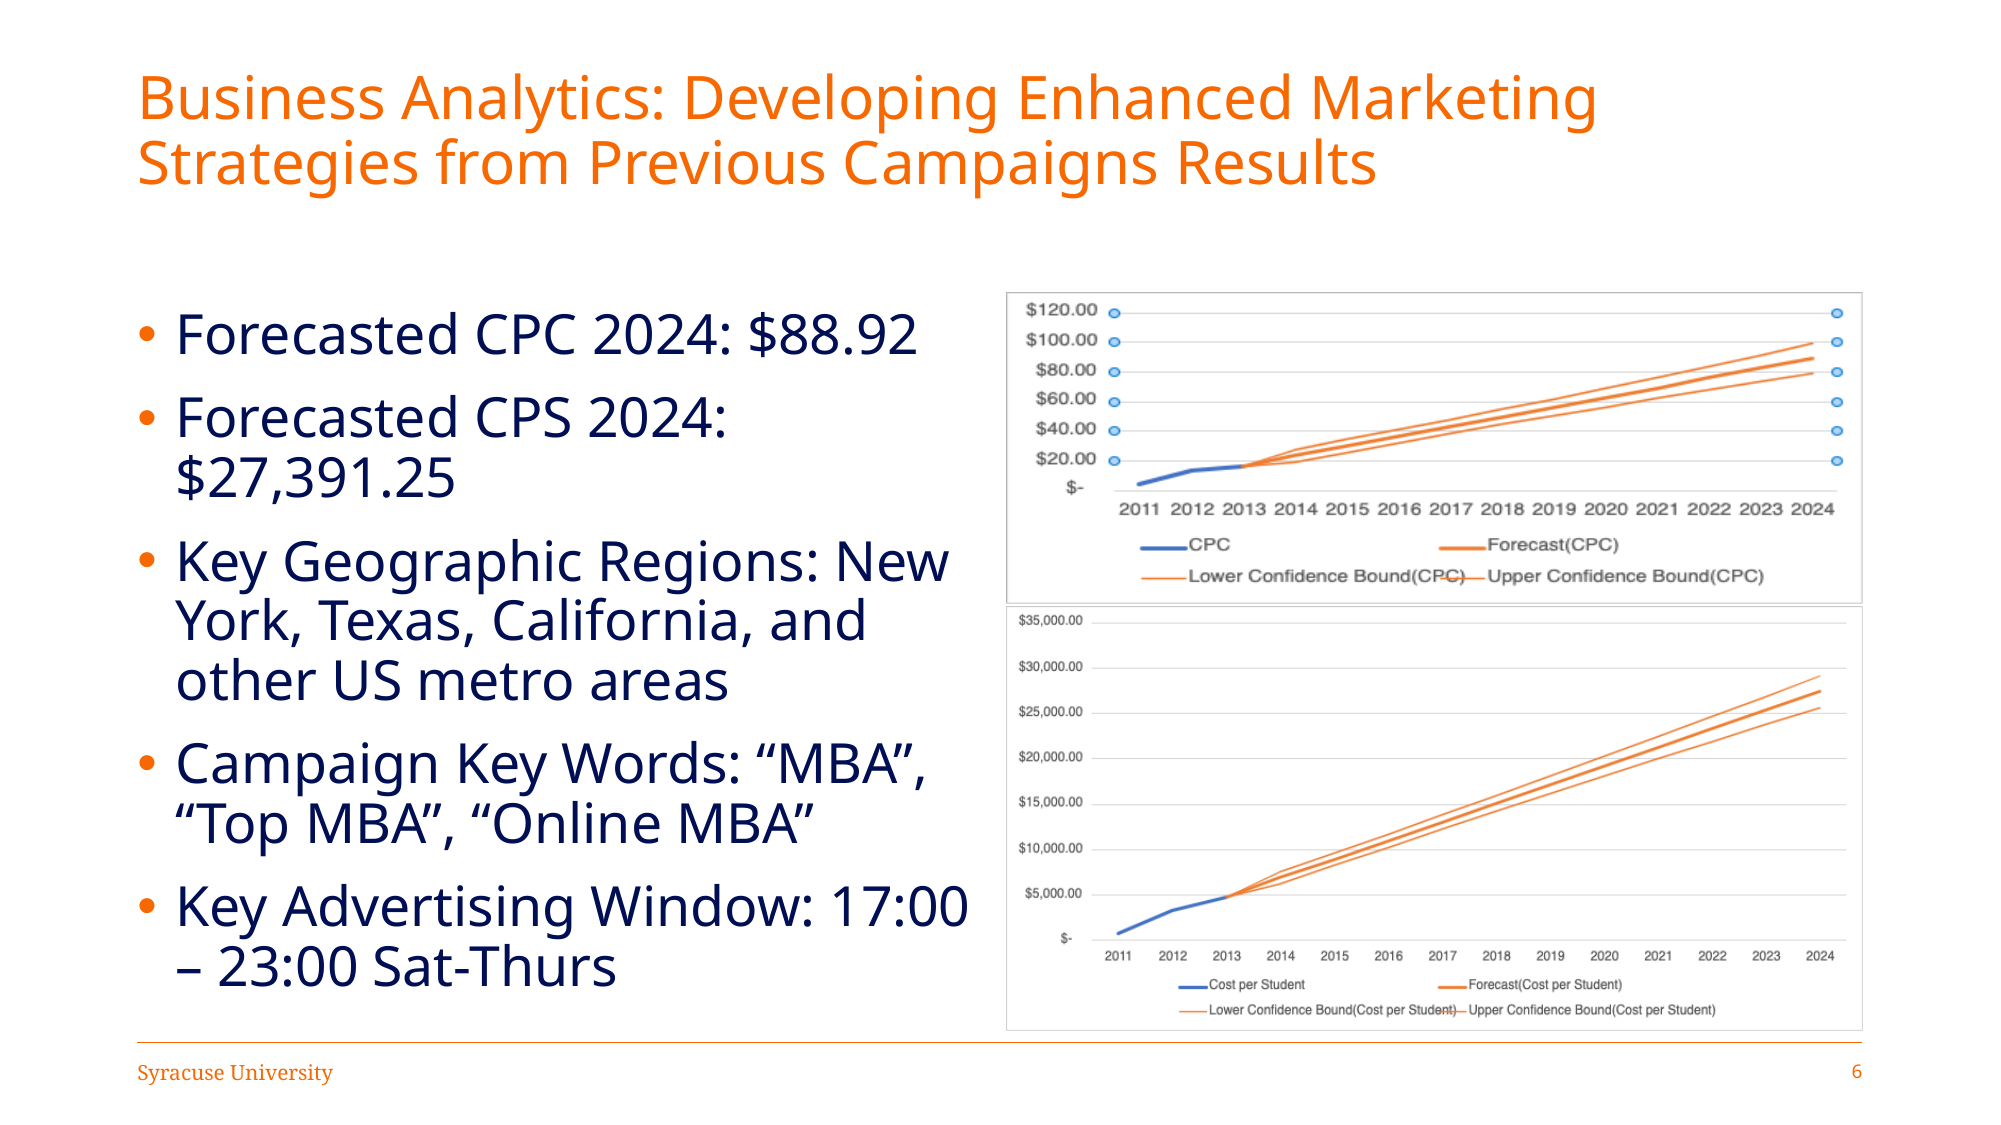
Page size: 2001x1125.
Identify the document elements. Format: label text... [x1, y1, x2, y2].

list Forecasted CPC 2024: $88.92 Forecasted CPS 2024: $27,391.25 Key Geographic Regions: New York, Texas, California, and other US metro areas Campaign Key Words: “MBA”, “Top MBA”, “Online MBA” Key Advertising Window: 17:00 – 23:00 Sat-Thurs [137, 299, 988, 1014]
picture [1005, 605, 1863, 1031]
title Business Analytics: Developing Enhanced Marketing Strategies from Previous Campaigns Results [137, 59, 1863, 278]
picture [1005, 291, 1863, 604]
